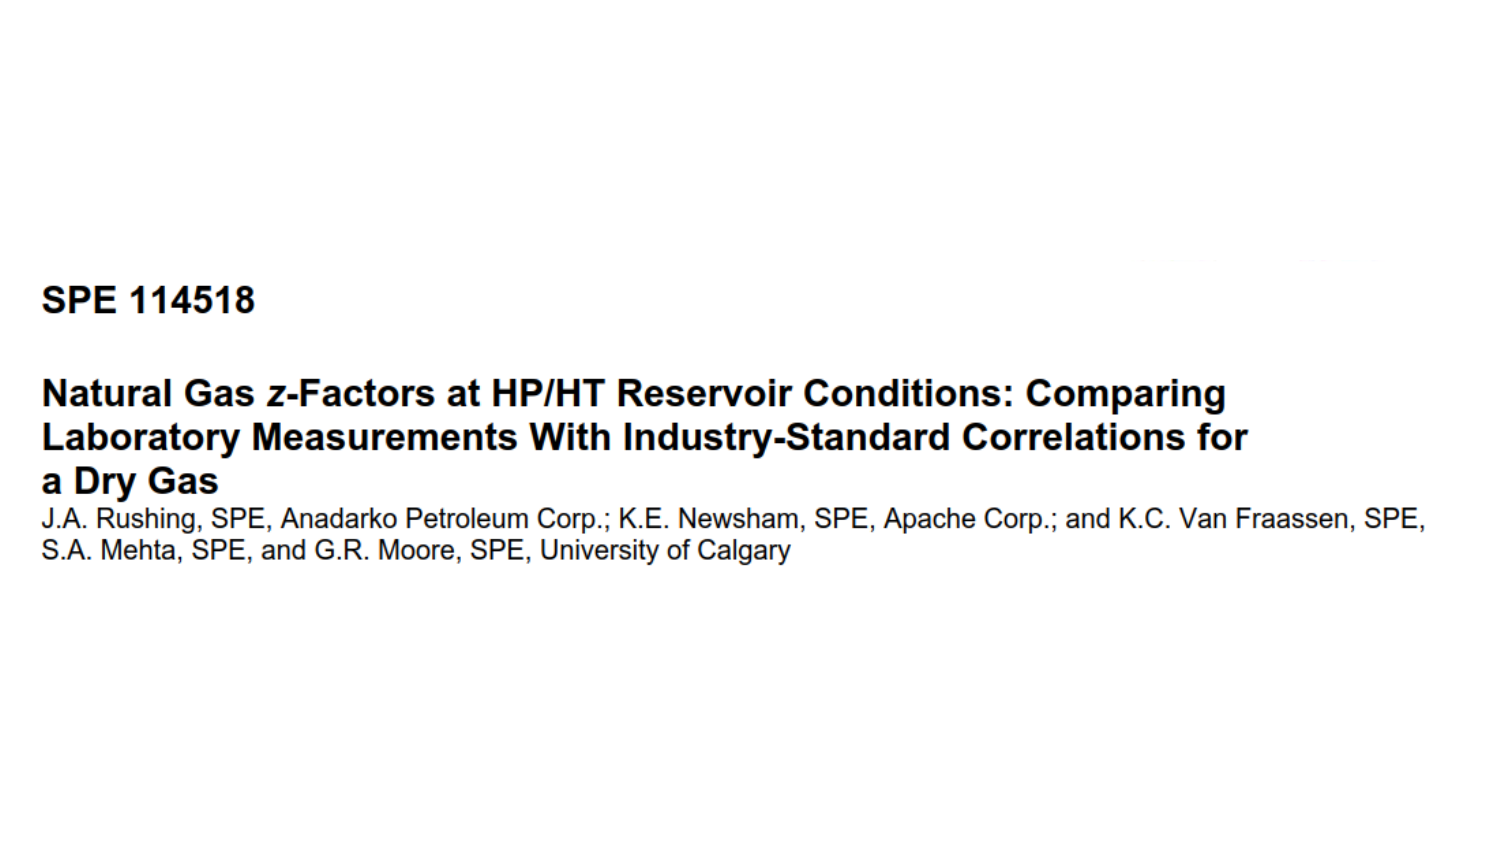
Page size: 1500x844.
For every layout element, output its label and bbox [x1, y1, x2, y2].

picture [0, 260, 1500, 583]
